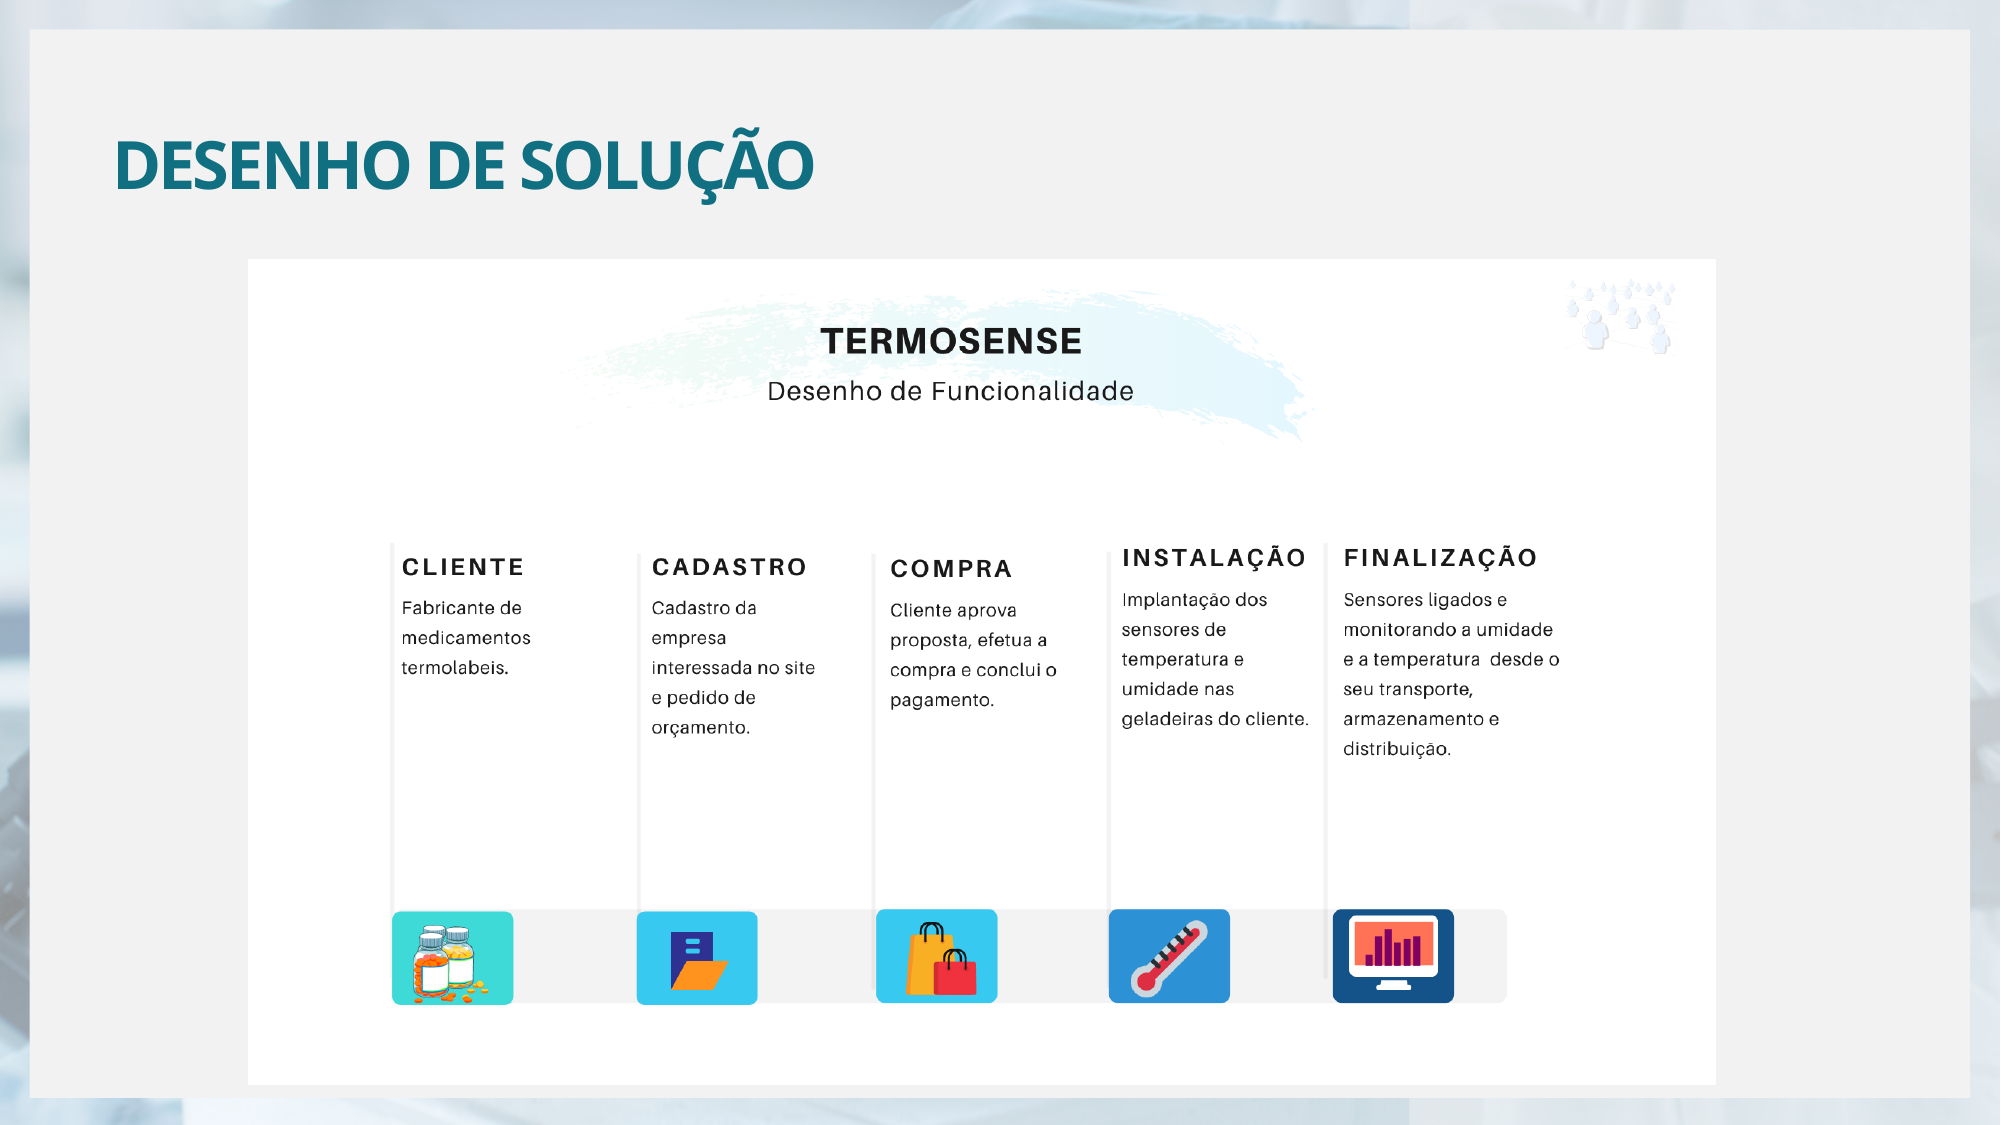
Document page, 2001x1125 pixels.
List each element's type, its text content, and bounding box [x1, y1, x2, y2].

picture [248, 259, 1716, 1085]
title Desenho de solução [112, 132, 1353, 194]
